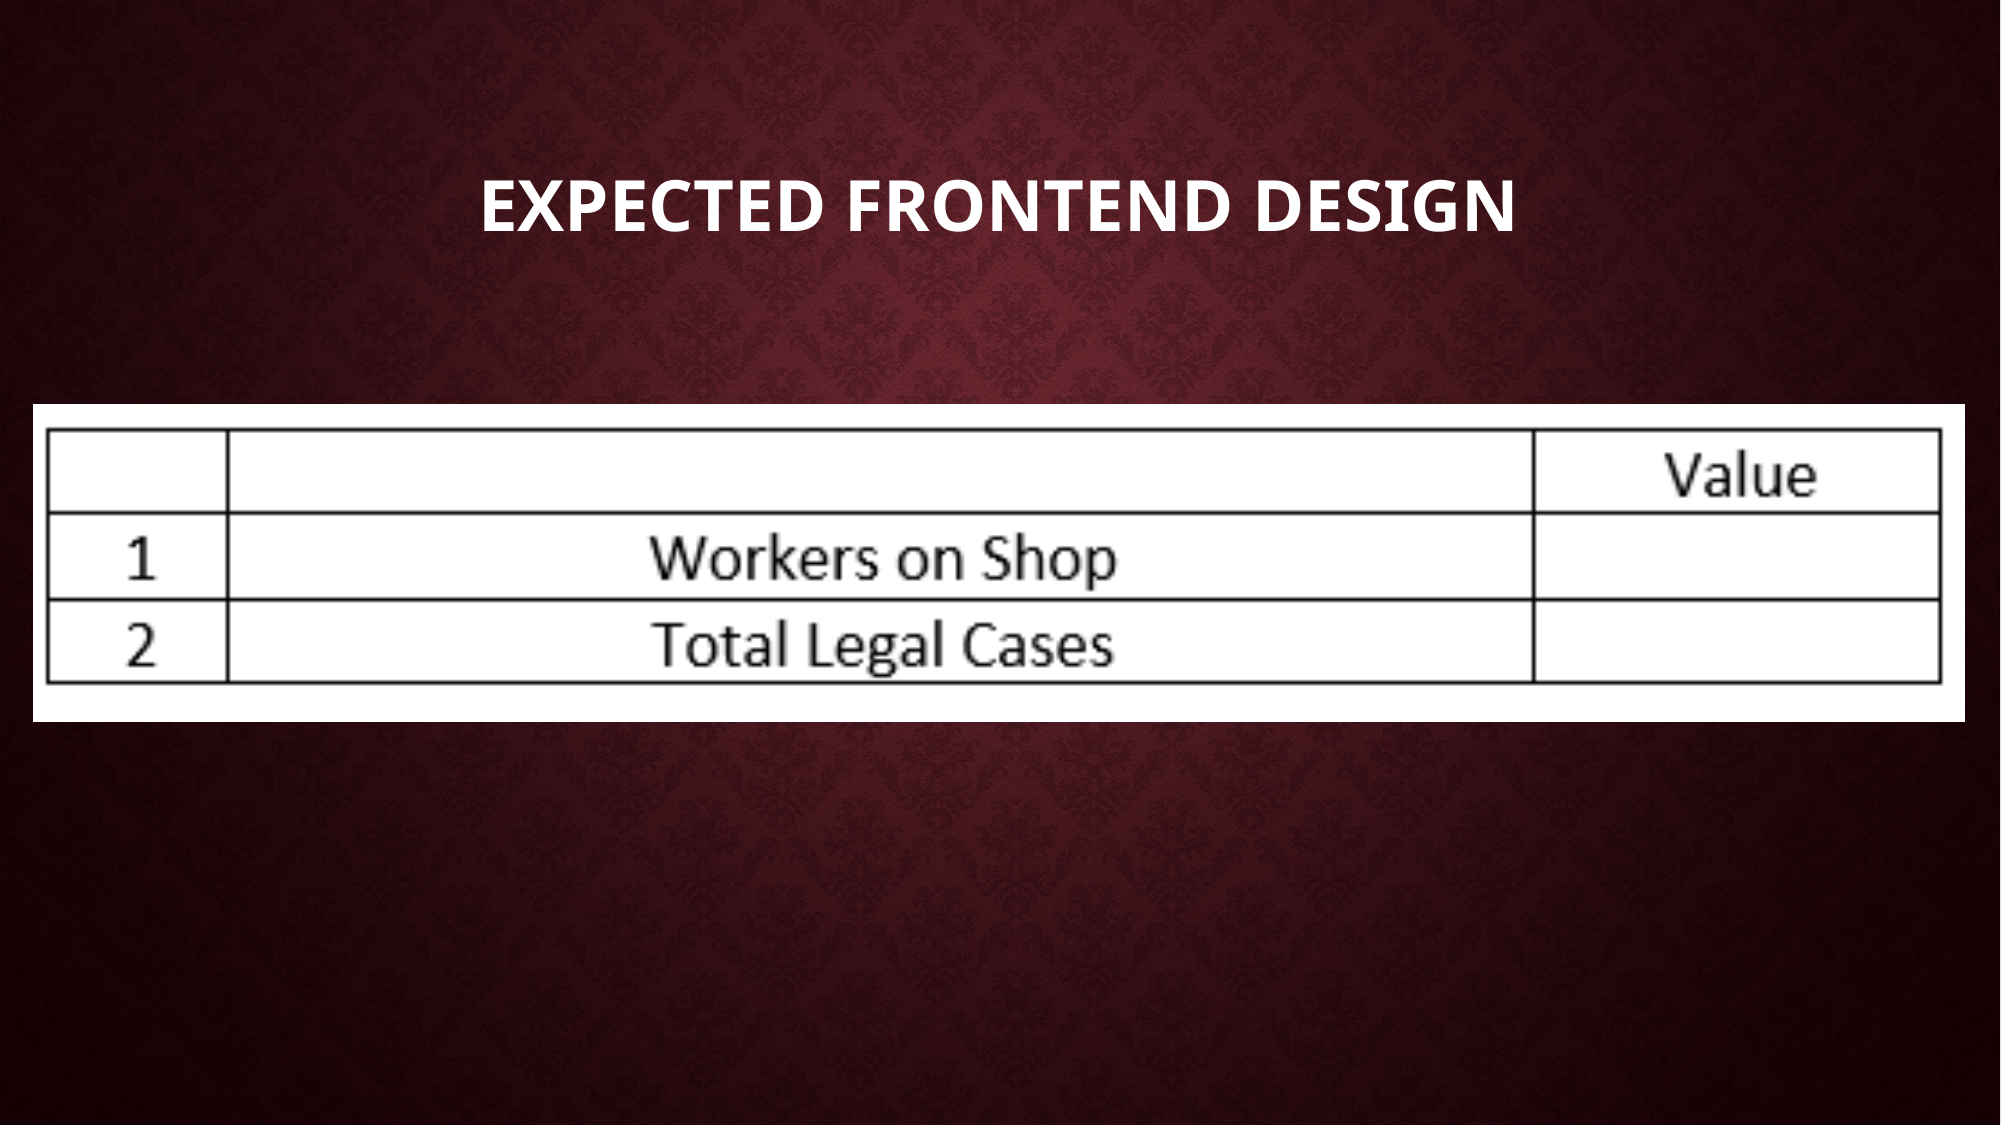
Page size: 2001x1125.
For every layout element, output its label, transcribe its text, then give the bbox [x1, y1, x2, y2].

title Expected frontend design [149, 99, 1849, 318]
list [33, 403, 1965, 722]
